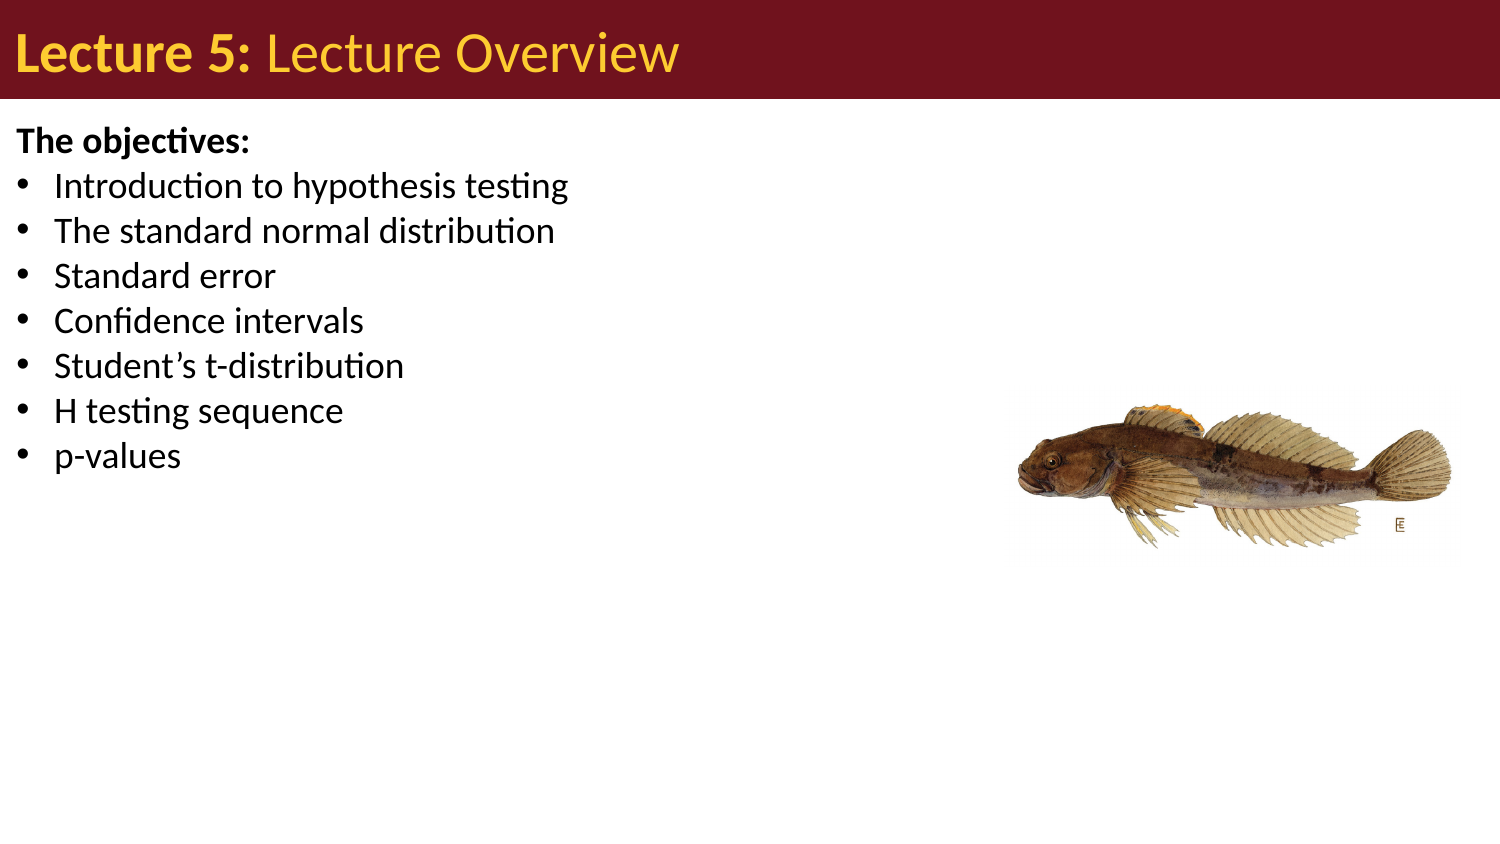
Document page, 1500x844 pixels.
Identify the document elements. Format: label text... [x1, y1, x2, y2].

title Lecture 5: Lecture Overview [0, 0, 1500, 99]
list The objectives: Introduction to hypothesis testing The standard normal distribution Standard error Confidence intervals Student’s t-distribution H testing sequence p-values [1, 108, 988, 844]
picture [1003, 385, 1461, 567]
